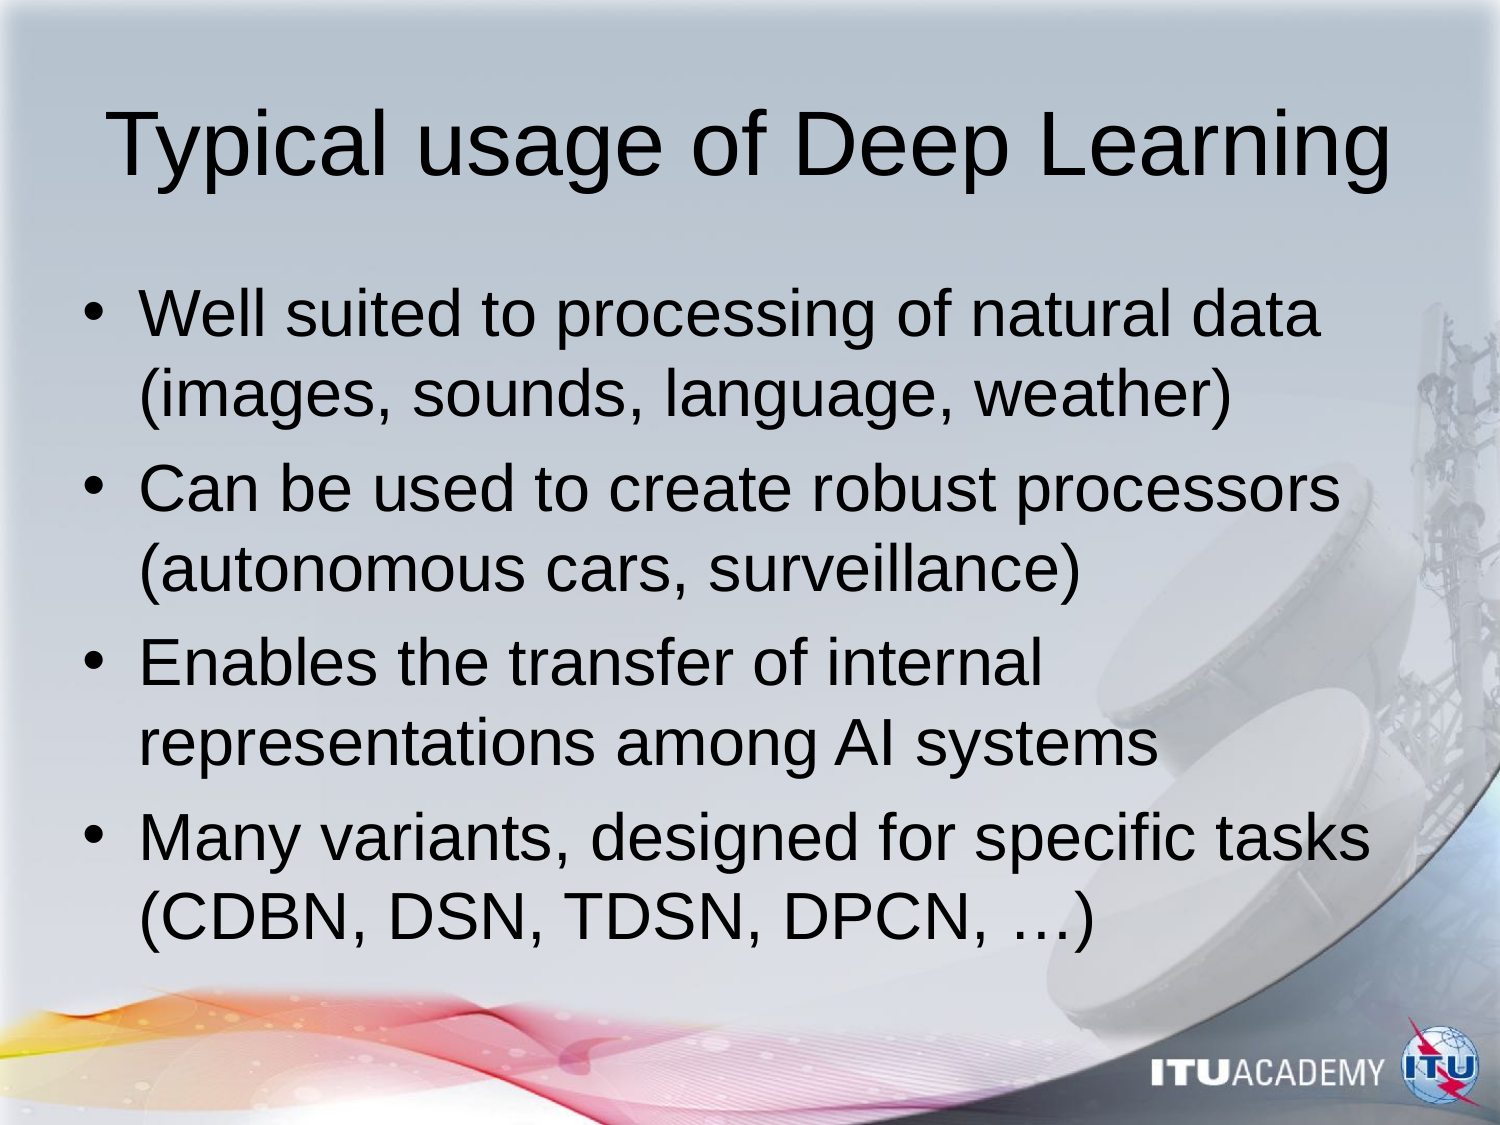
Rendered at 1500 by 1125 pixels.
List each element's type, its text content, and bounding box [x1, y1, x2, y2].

title Typical usage of Deep Learning [74, 44, 1426, 234]
list Well suited to processing of natural data (images, sounds, language, weather) Can be used to create robust processors (autonomous cars, surveillance) Enables the transfer of internal representations among AI systems Many variants, designed for specific tasks (CDBN, DSN, TDSN, DPCN, …) [74, 261, 1426, 1006]
picture [0, 0, 1500, 1125]
